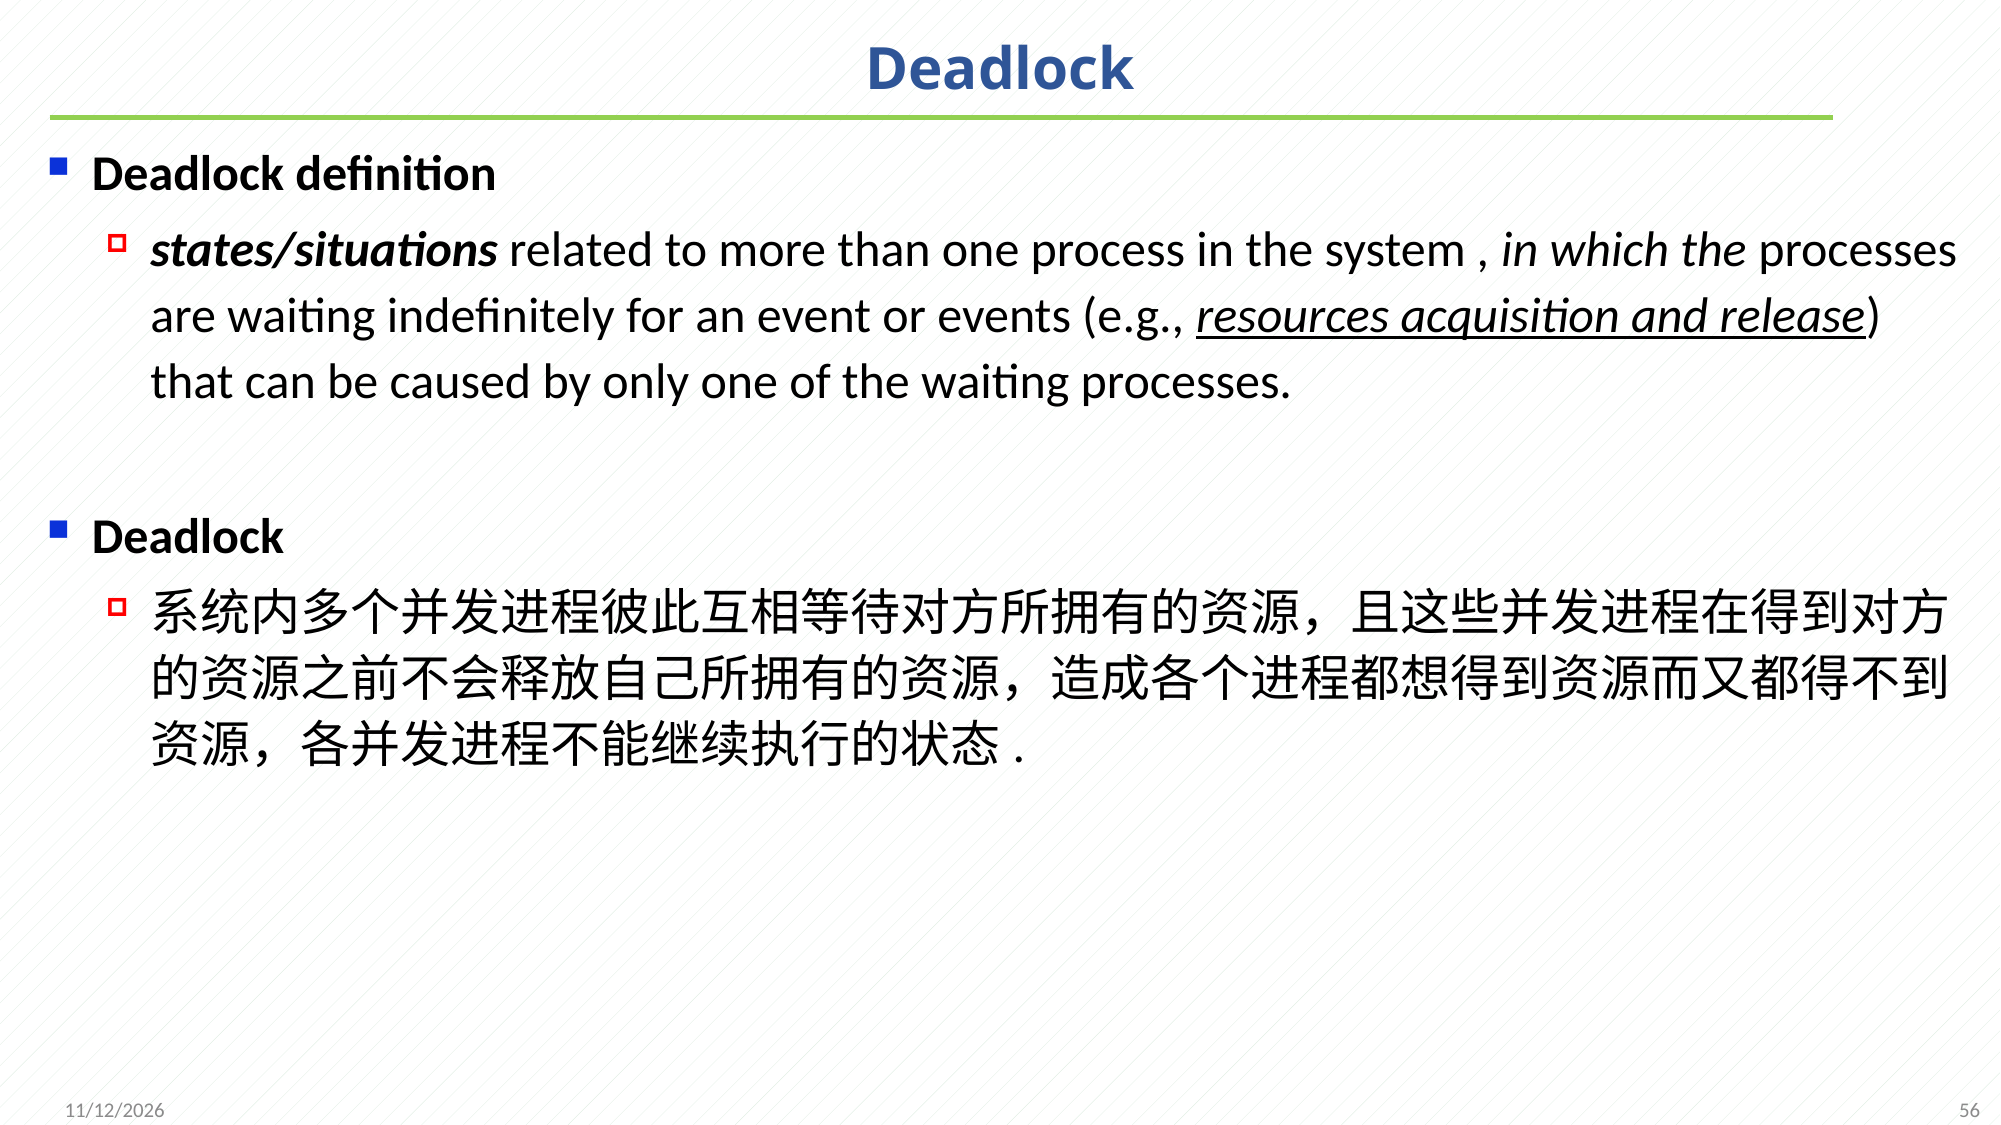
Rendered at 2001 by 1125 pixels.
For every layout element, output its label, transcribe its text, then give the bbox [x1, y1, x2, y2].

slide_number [49, 1079, 500, 1125]
list Deadlock definition states/situations related to more than one process in the system , in which the processes are waiting indefinitely for an event or events (e.g., resources acquisition and release) that can be caused by only one of the waiting processes. Deadlock 系统内多个并发进程彼此互相等待对方所拥有的资源，且这些并发进程在得到对方的资源之前不会释放自己所拥有的资源，造成各个进程都想得到资源而又都得不到资源，各并发进程不能继续执行的状态. [32, 126, 1974, 1081]
title Deadlock [50, 13, 1949, 126]
slide_number 56 [1545, 1079, 1996, 1125]
